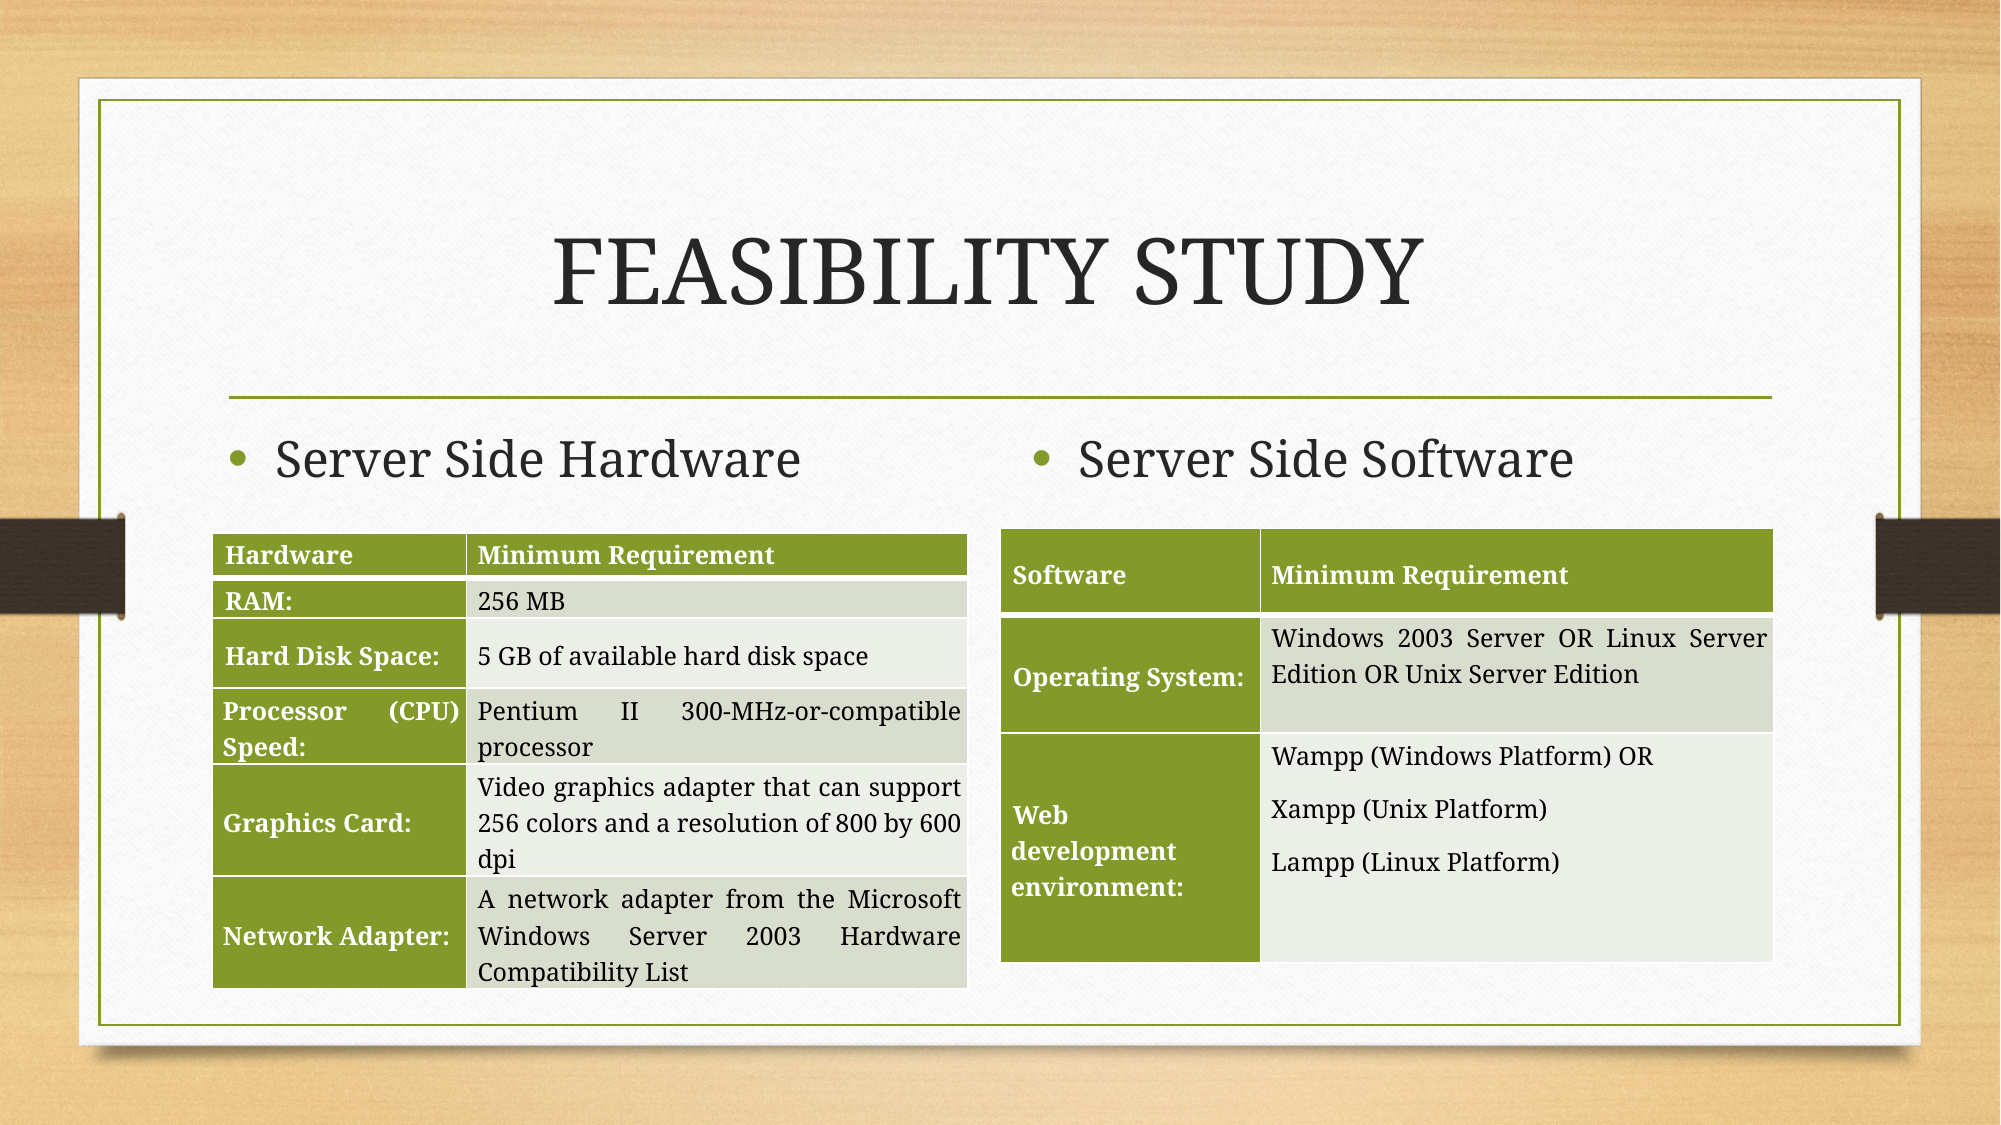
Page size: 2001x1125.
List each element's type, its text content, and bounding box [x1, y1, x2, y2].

list Server Side Hardware [213, 420, 987, 963]
table_cell Web development environment: [1001, 734, 1260, 962]
title FEASIBILITY STUDY [212, 161, 1788, 375]
table_cell Network Adapter: [213, 877, 466, 988]
list Server Side Software [1016, 420, 1791, 963]
table_header Minimum Requirement [1261, 529, 1773, 612]
table_cell A network adapter from the Microsoft Windows Server 2003 Hardware Compatibility List [467, 877, 967, 988]
table_cell Processor (CPU) Speed: [213, 689, 466, 763]
table_cell Operating System: [1001, 618, 1260, 732]
table_header Hardware [213, 534, 466, 575]
table_cell Wampp (Windows Platform) OR Xampp (Unix Platform) Lampp (Linux Platform) [1261, 734, 1773, 962]
table_cell RAM: [213, 581, 466, 617]
table_header Software [1001, 529, 1260, 612]
table_cell Graphics Card: [213, 765, 466, 875]
table_cell Hard Disk Space: [213, 619, 466, 687]
table_header Minimum Requirement [467, 534, 967, 575]
table_cell Pentium II 300-MHz-or-compatible processor [467, 689, 967, 763]
table_cell Video graphics adapter that can support 256 colors and a resolution of 800 by 600 dpi [467, 765, 967, 875]
table_cell 256 MB [467, 581, 967, 617]
table_cell Windows 2003 Server OR Linux Server Edition OR Unix Server Edition [1261, 618, 1773, 732]
picture [0, 0, 2001, 1125]
table_cell 5 GB of available hard disk space [467, 619, 967, 687]
